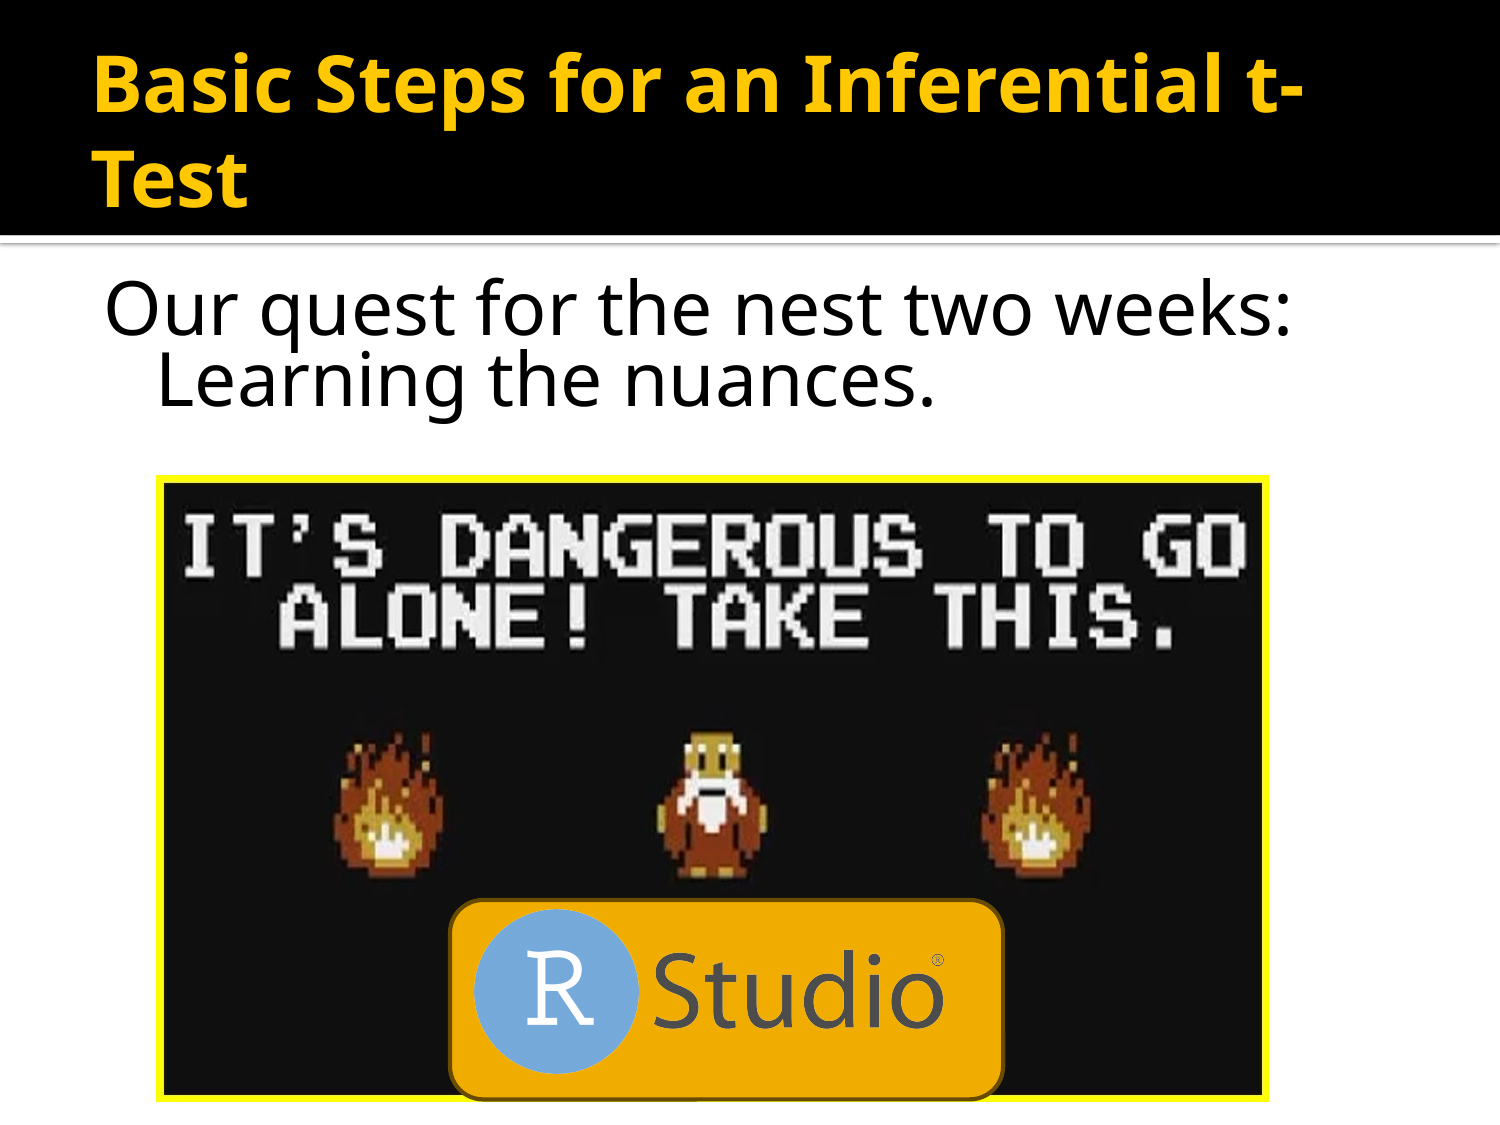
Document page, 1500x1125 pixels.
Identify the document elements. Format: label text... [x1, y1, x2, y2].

picture [155, 475, 1269, 1102]
list Our quest for the nest two weeks: Learning the nuances. [75, 262, 1472, 1038]
title Basic Steps for an Inferential t-Test [75, 25, 1425, 231]
